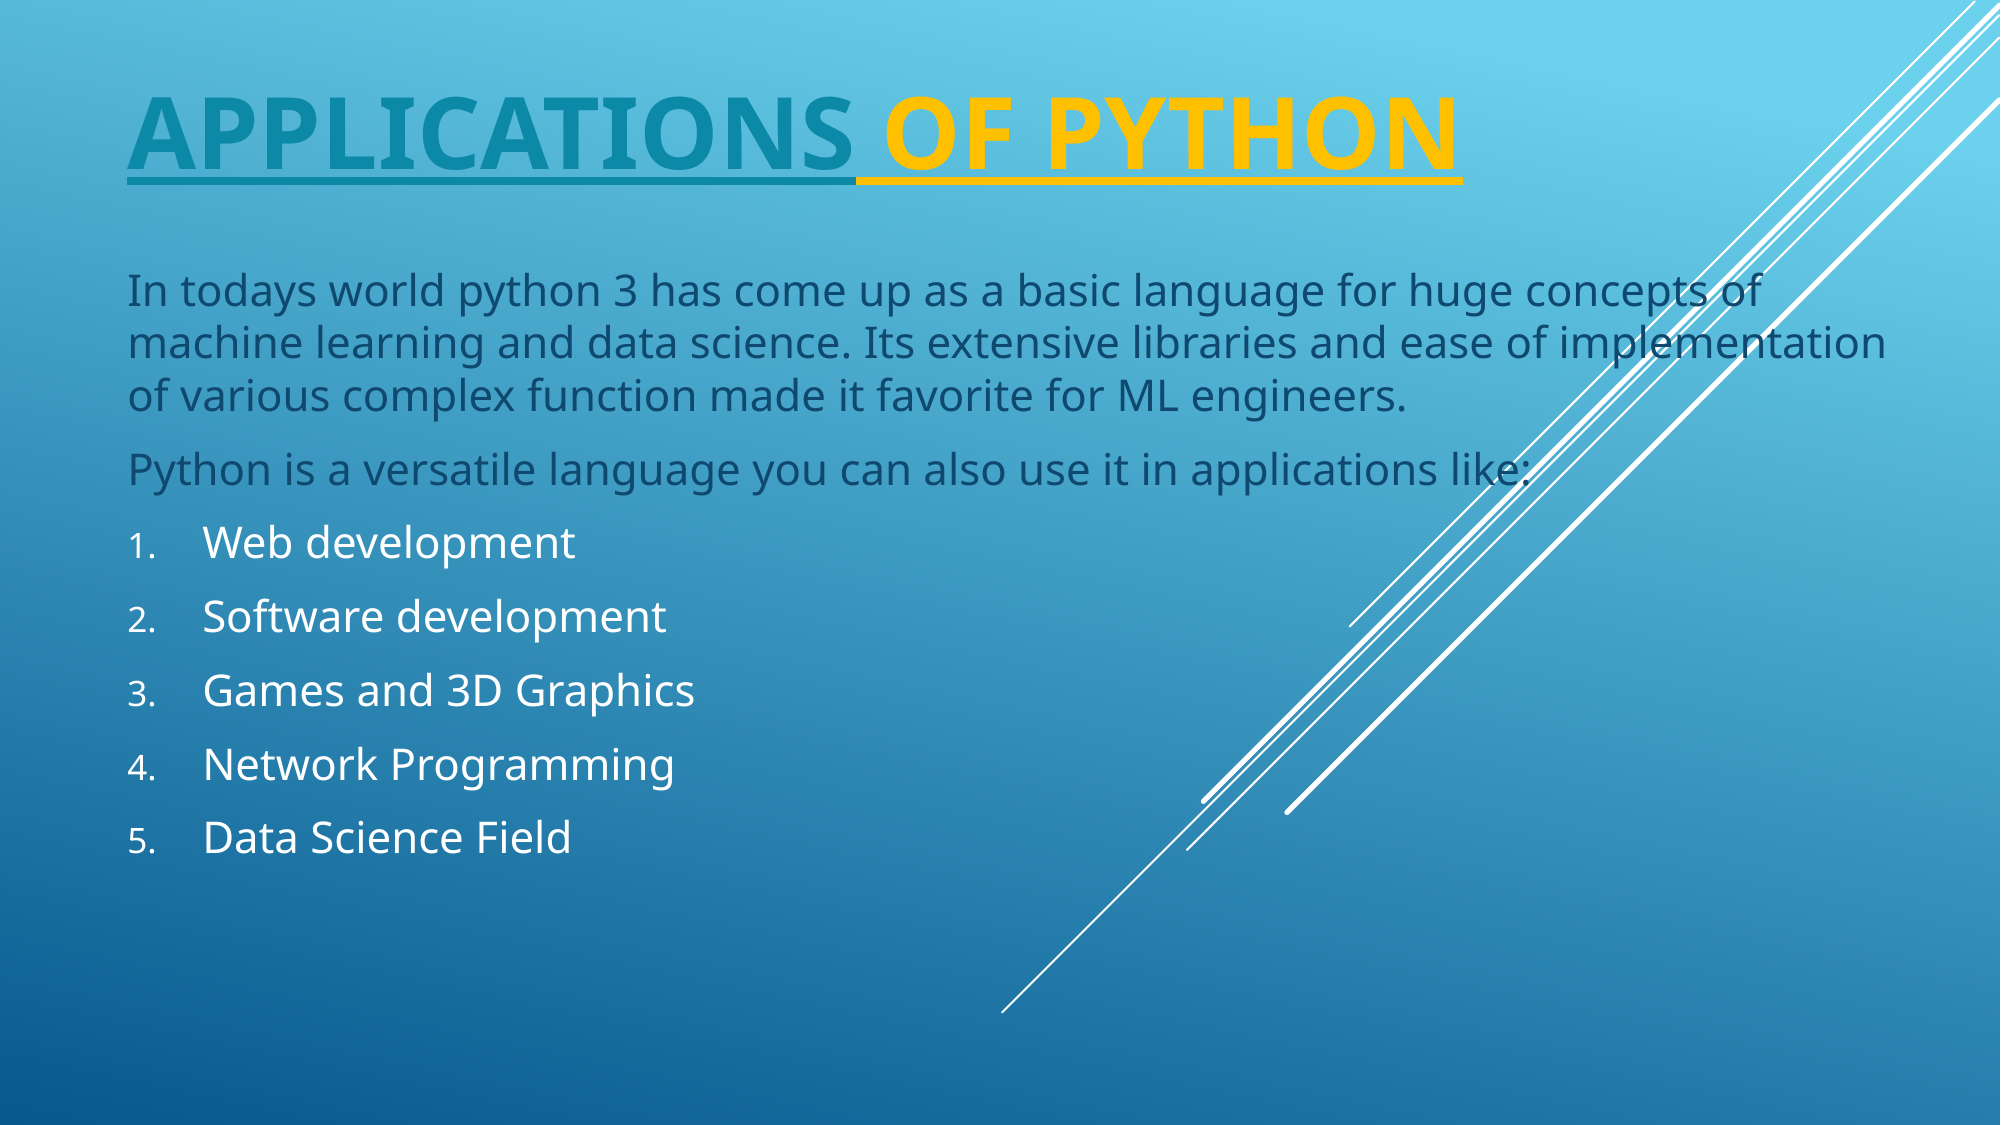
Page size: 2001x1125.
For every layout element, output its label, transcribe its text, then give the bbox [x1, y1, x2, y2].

title Applications of python [112, 48, 1897, 198]
subtitle In todays world python 3 has come up as a basic language for huge concepts of machine learning and data science. Its extensive libraries and ease of implementation of various complex function made it favorite for ML engineers. Python is a versatile language you can also use it in applications like: Web development Software development Games and 3D Graphics Network Programming Data Science Field [112, 254, 1948, 1048]
